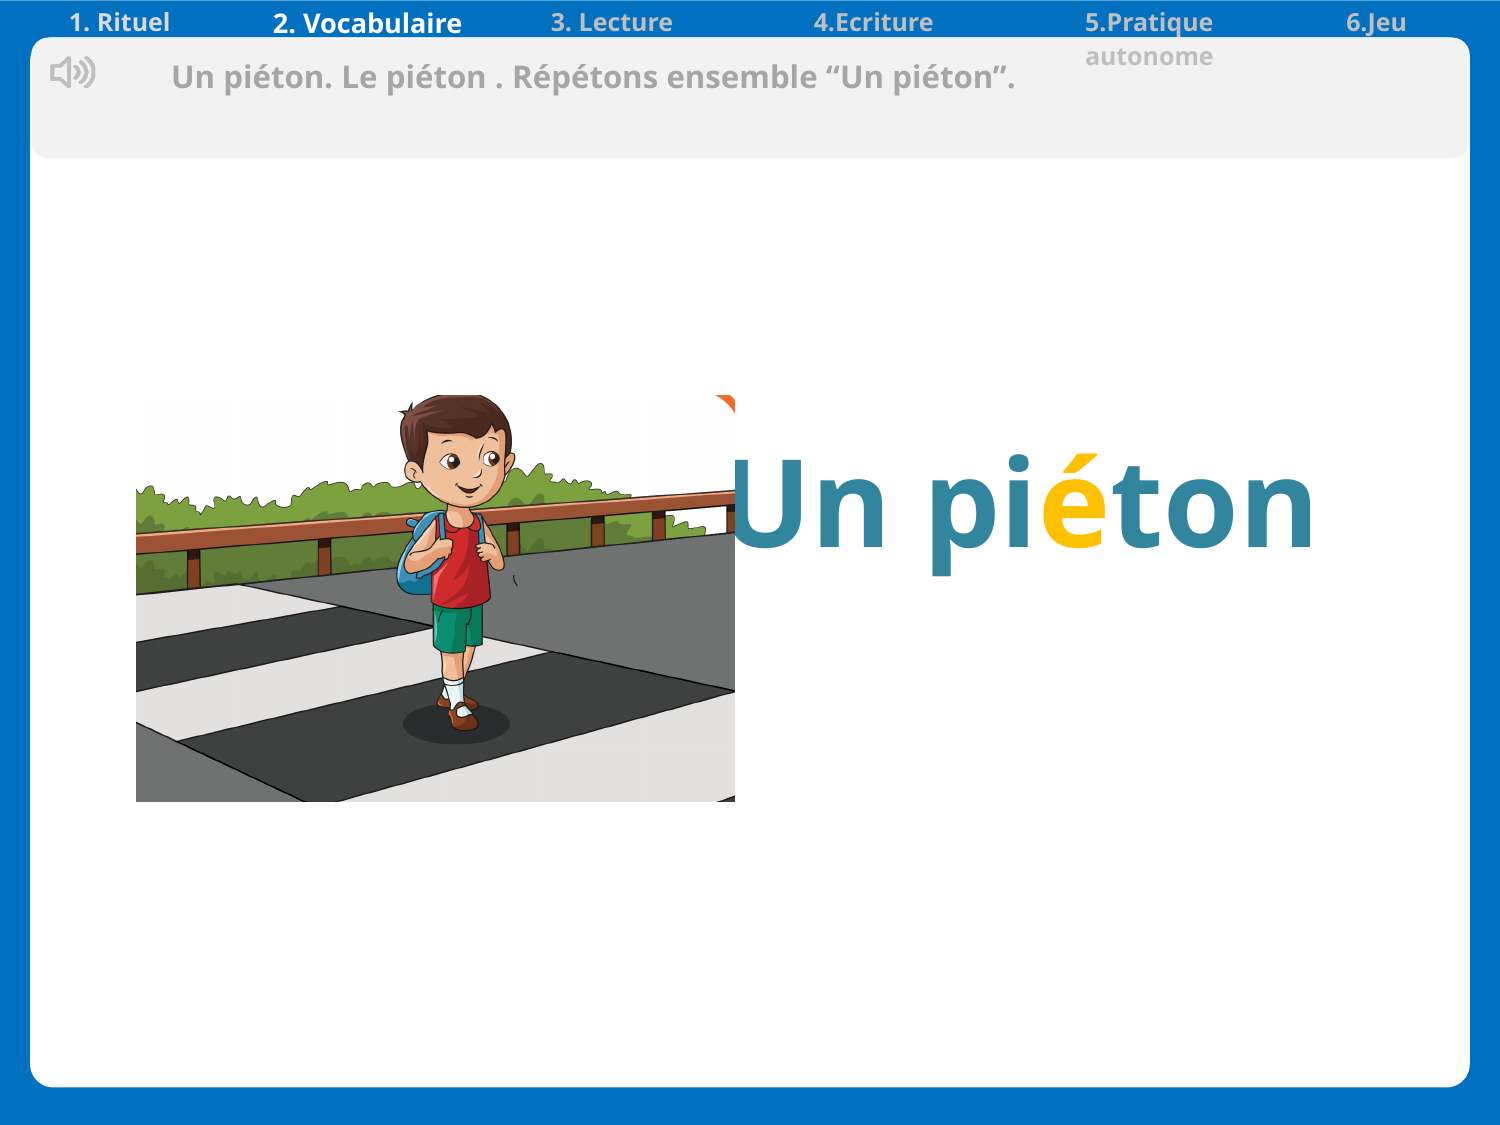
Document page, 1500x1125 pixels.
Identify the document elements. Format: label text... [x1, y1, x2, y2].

text_box [29, 43, 1472, 161]
table_header 4.Ecriture [734, 0, 1013, 45]
text_box [27, 72, 1472, 1090]
table_header 1. Rituel [1, 0, 245, 72]
text_box Un piéton [739, 417, 1410, 579]
table_header 5.Pratique autonome [1013, 0, 1286, 72]
table_header 3. Lecture [490, 0, 734, 45]
text_box [50, 72, 96, 88]
picture [136, 394, 735, 803]
table_header 2. Vocabulaire [245, 0, 490, 45]
text_box Un piéton. Le piéton . Répétons ensemble “Un piéton”. [156, 45, 1157, 103]
text_box [0, 0, 1500, 1125]
table_header 6.Jeu [1286, 0, 1468, 72]
